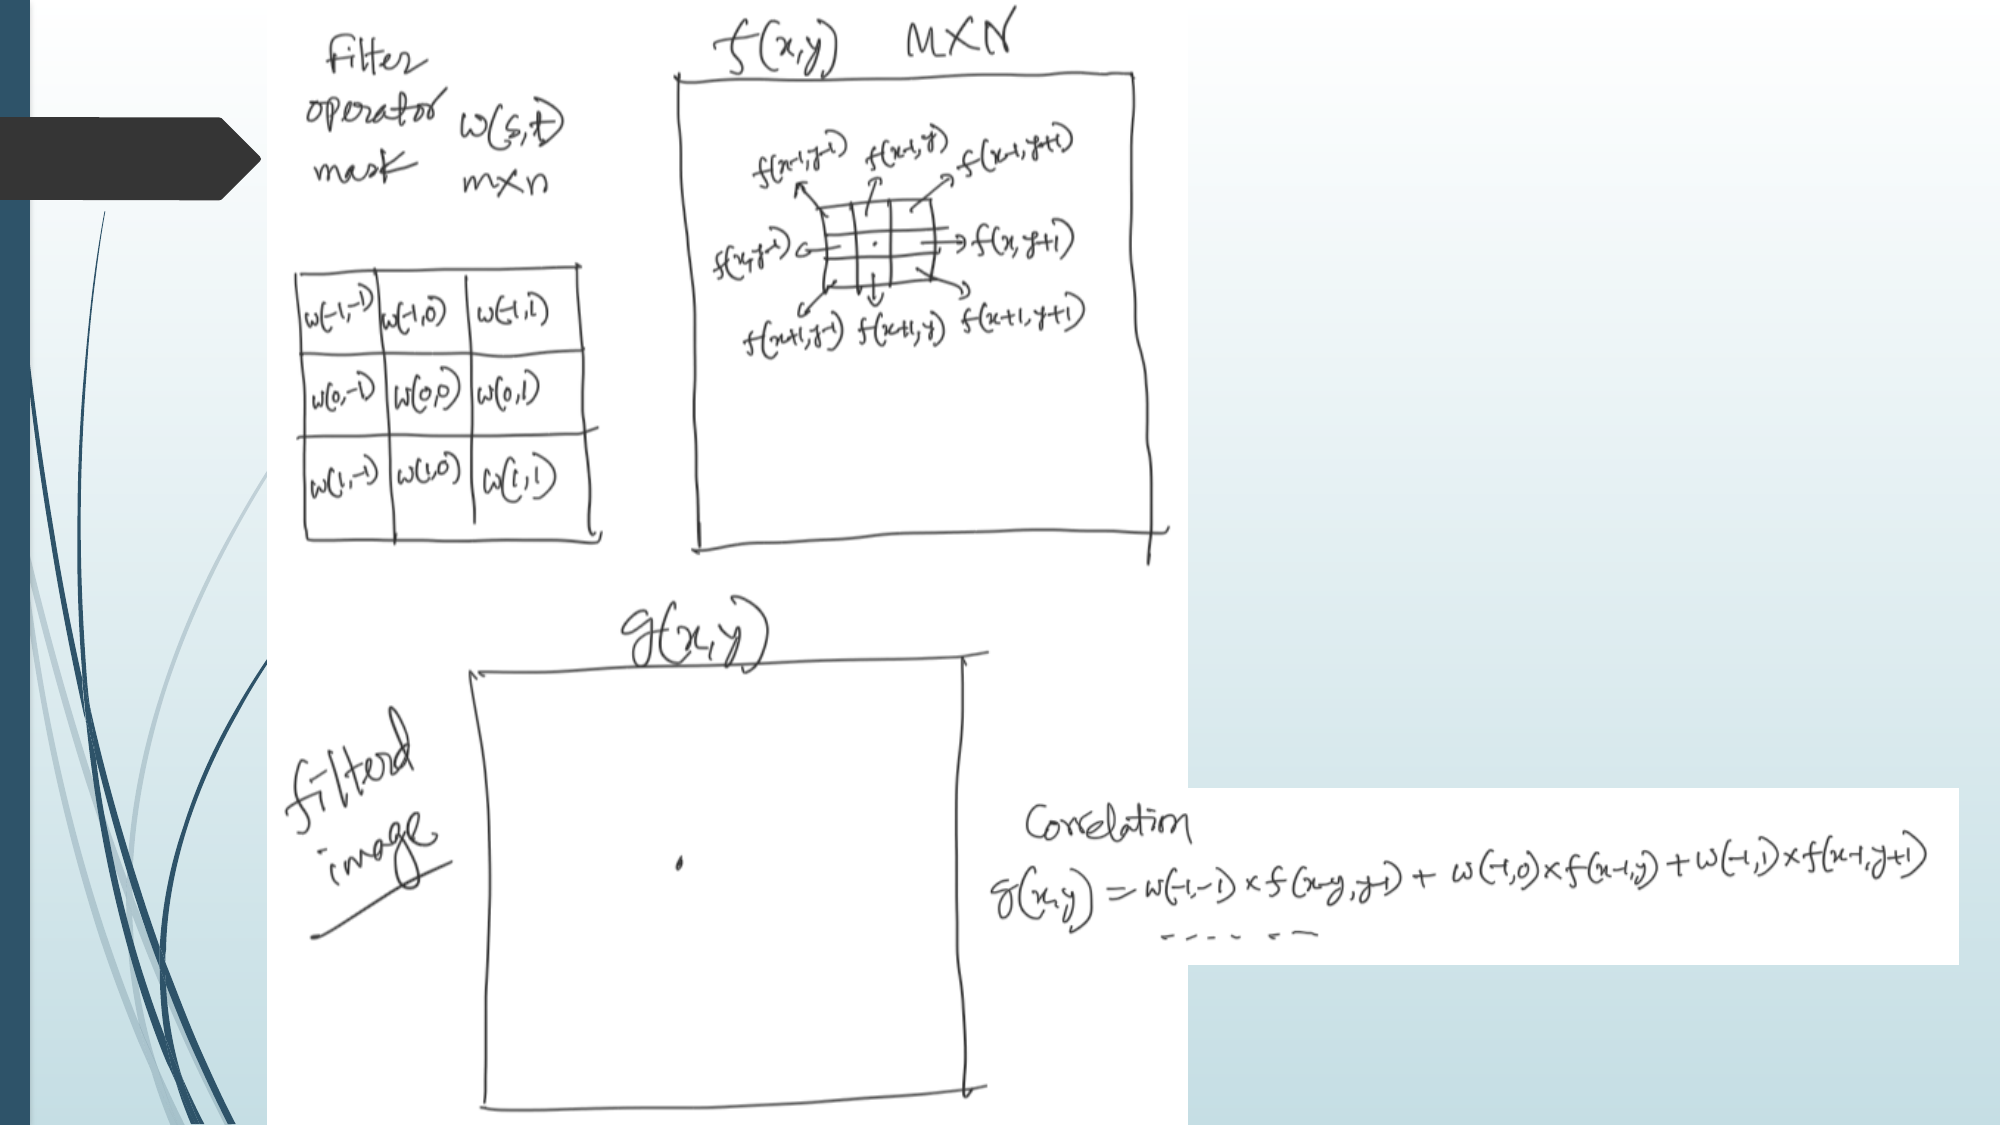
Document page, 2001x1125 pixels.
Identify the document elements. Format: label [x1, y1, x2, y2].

picture [267, 0, 1959, 1125]
